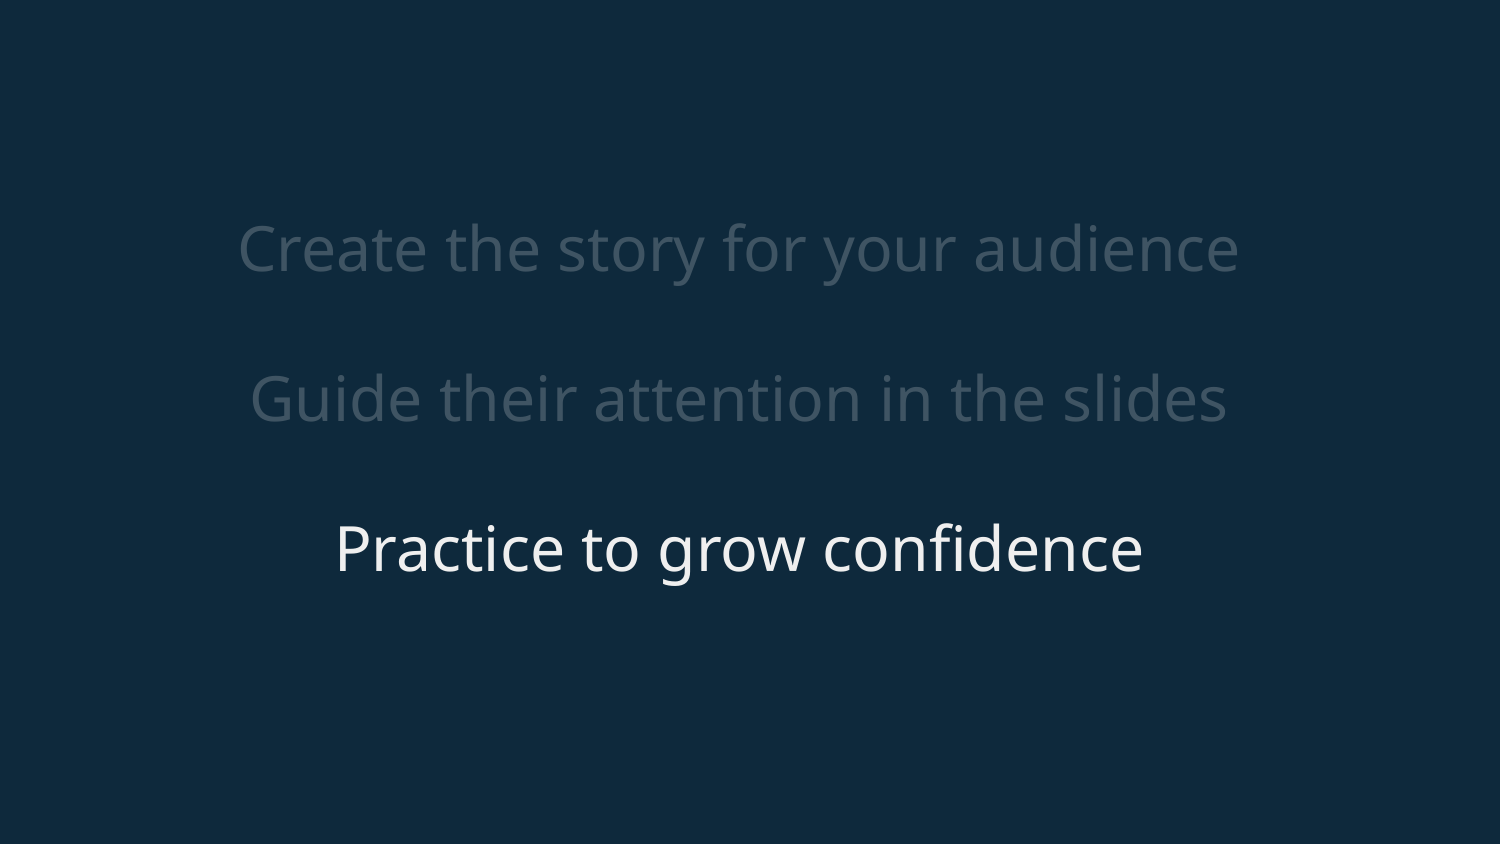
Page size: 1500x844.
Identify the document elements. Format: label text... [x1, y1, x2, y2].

title Create the story for your audience Guide their attention in the slides Practice to grow confidence [0, 193, 1490, 650]
text_box [70, 182, 1441, 447]
